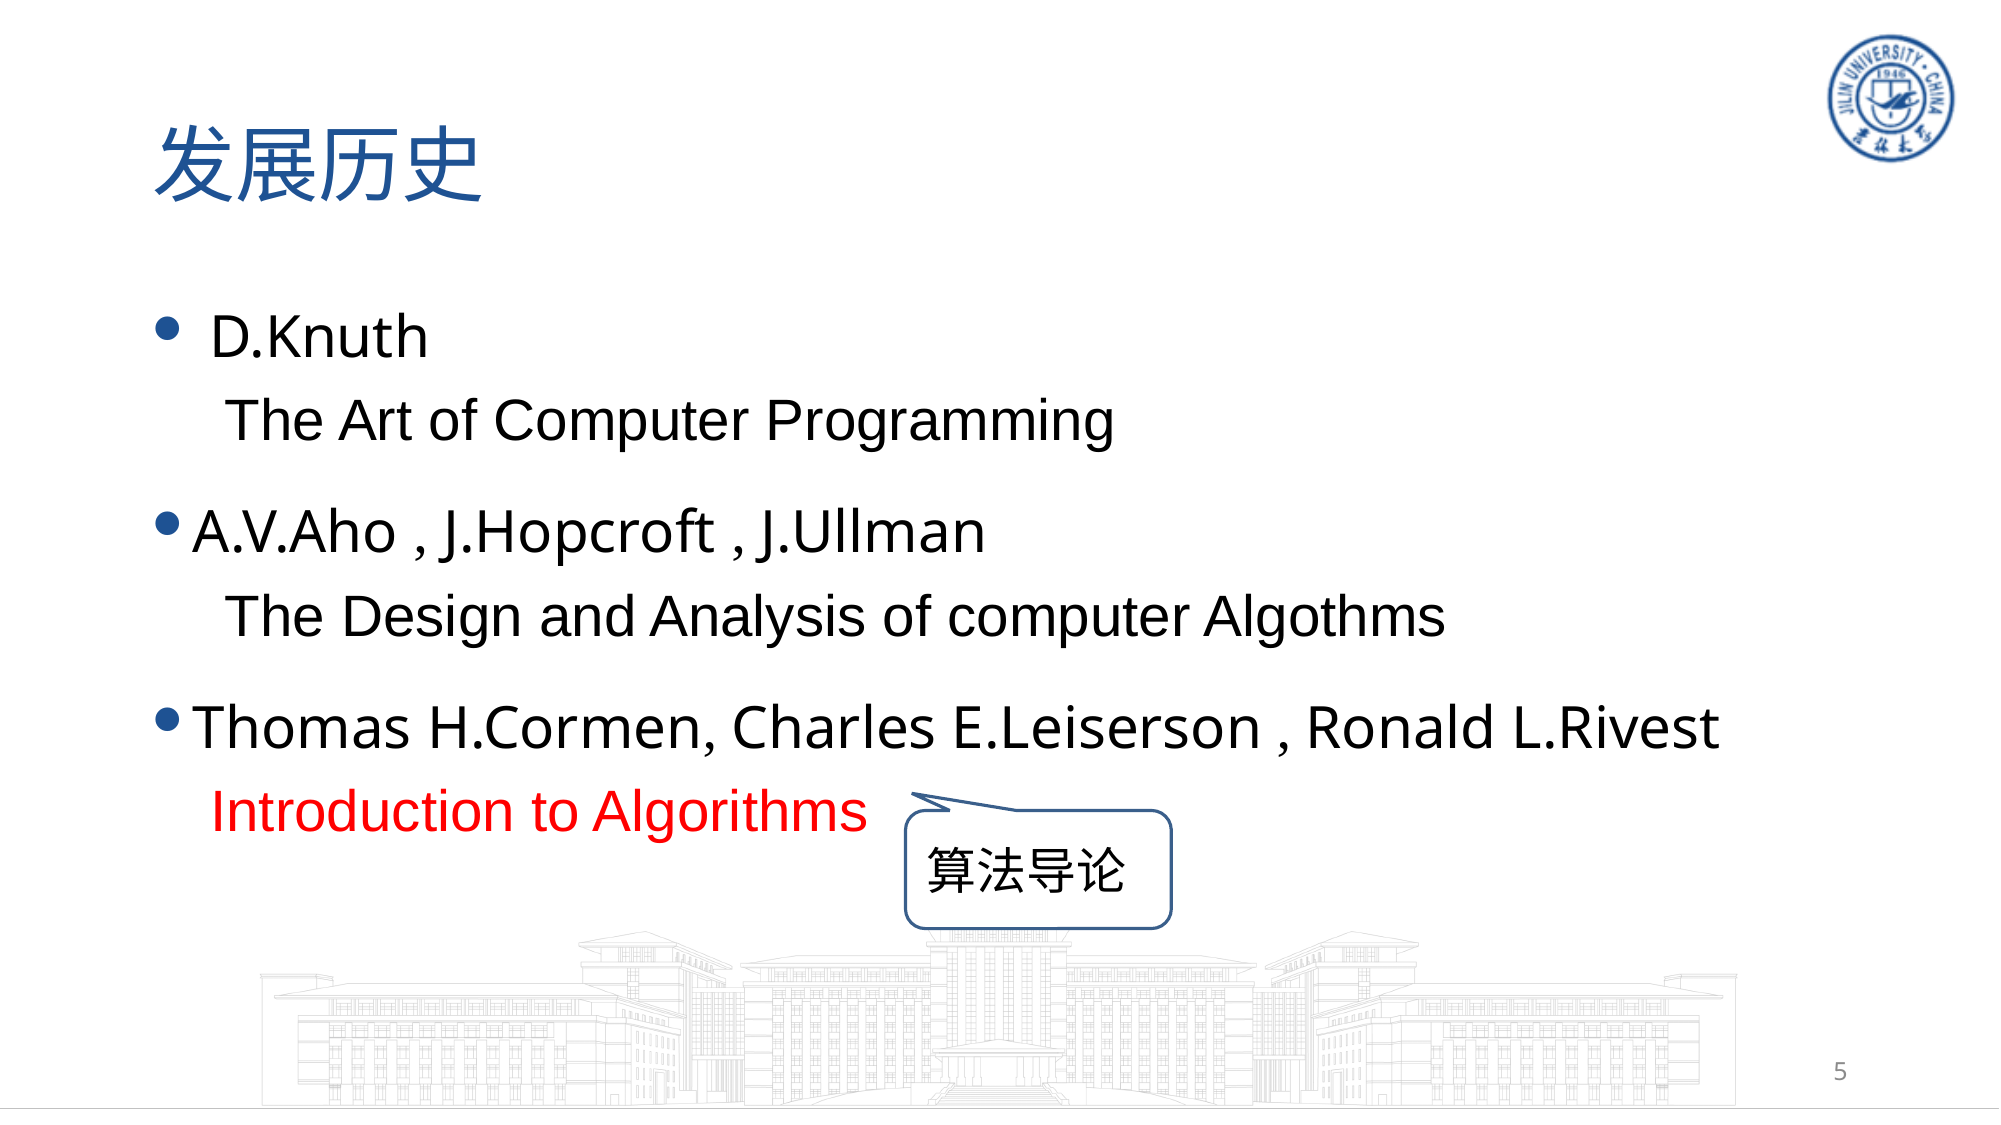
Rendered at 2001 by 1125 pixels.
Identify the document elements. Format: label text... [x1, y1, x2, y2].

list D.Knuth The Art of Computer Programming A.V.Aho , J.Hopcroft , J.Ullman The Design and Analysis of computer Algothms Thomas H.Cormen, Charles E.Leiserson , Ronald L.Rivest Introduction to Algorithms [137, 277, 1863, 992]
text_box 算法导论 [904, 792, 1173, 930]
slide_number 5 [1412, 1042, 1863, 1103]
title 发展历史 [137, 59, 1863, 277]
picture [1824, 15, 1965, 173]
